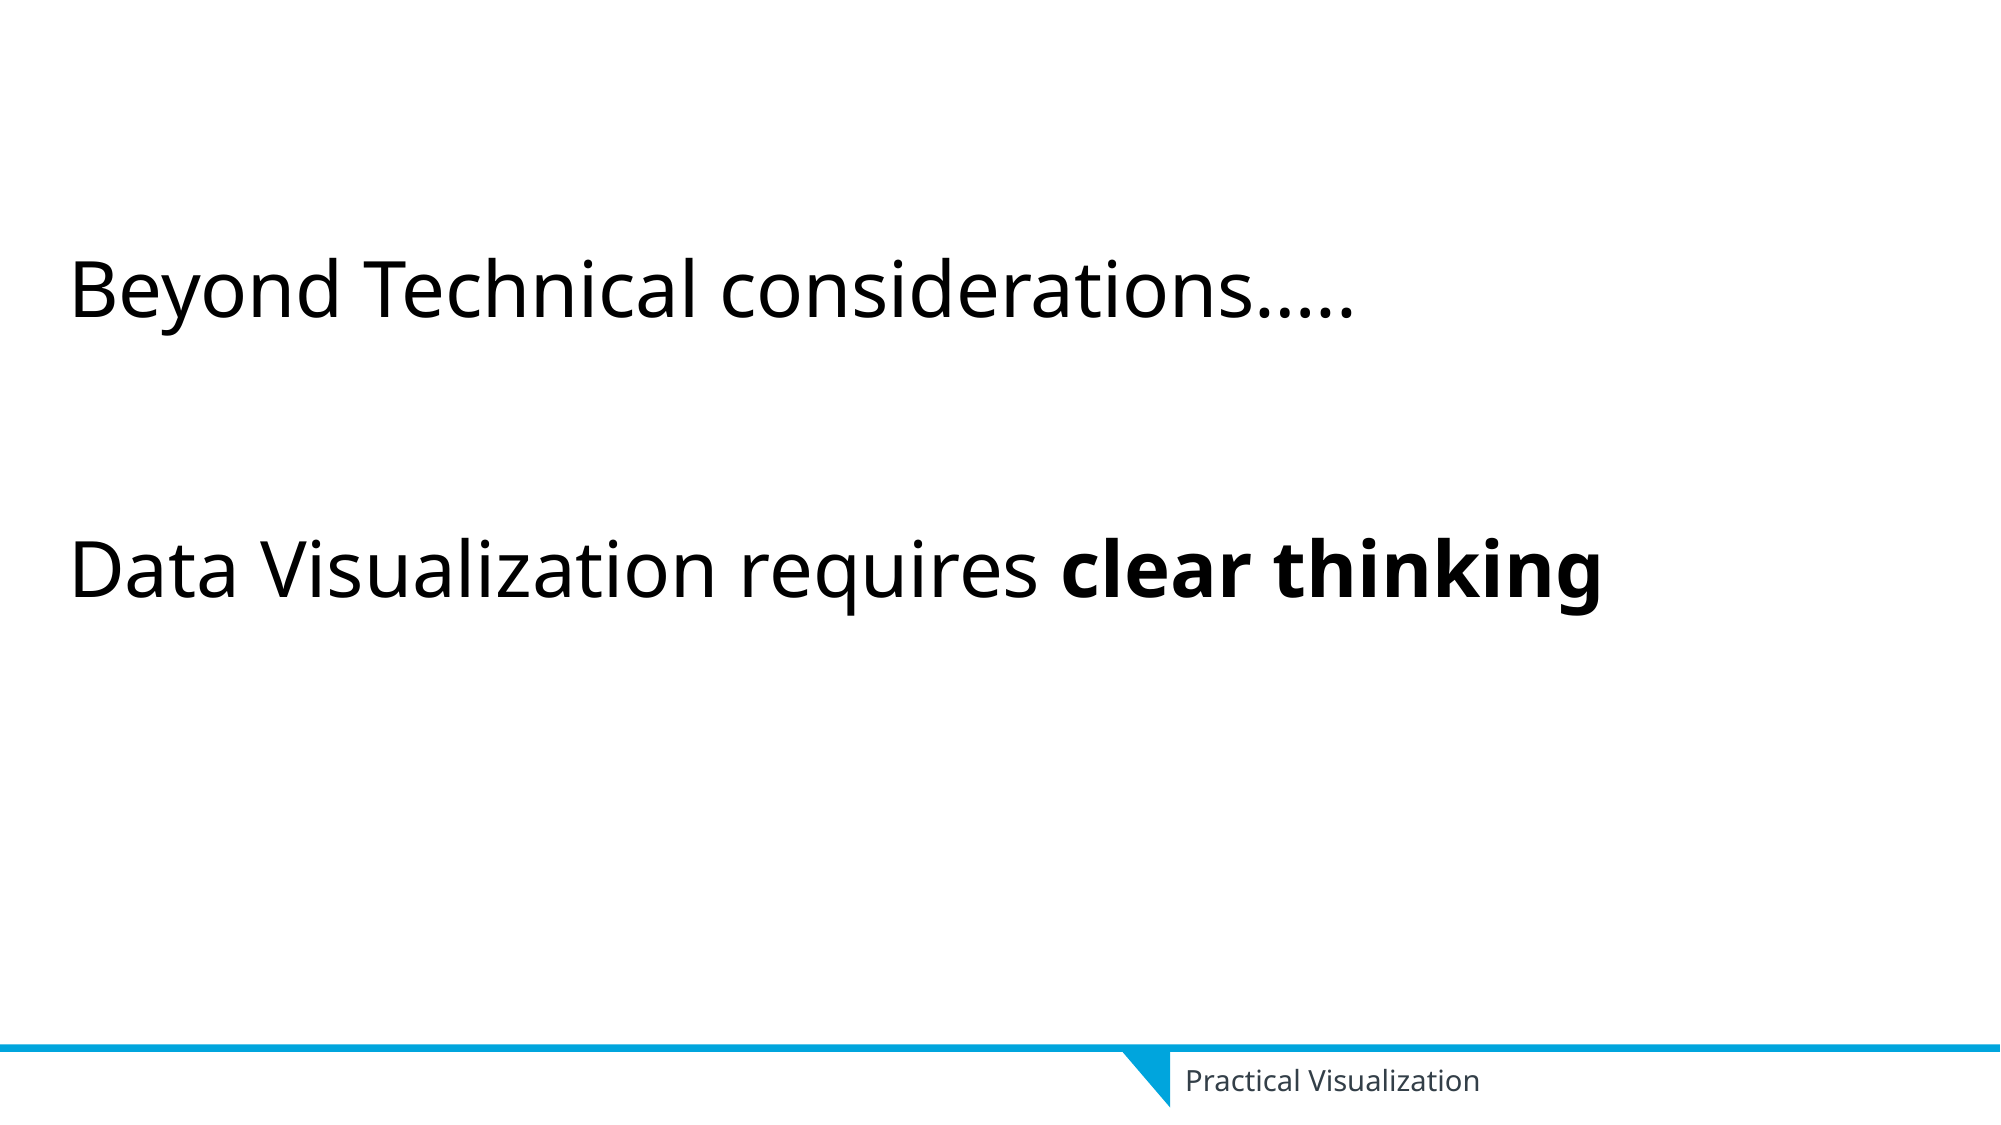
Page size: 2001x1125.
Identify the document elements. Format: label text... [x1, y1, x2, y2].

list Practical Visualization [1170, 1065, 2000, 1098]
list Beyond Technical considerations….. Data Visualization requires clear thinking [53, 92, 1886, 930]
